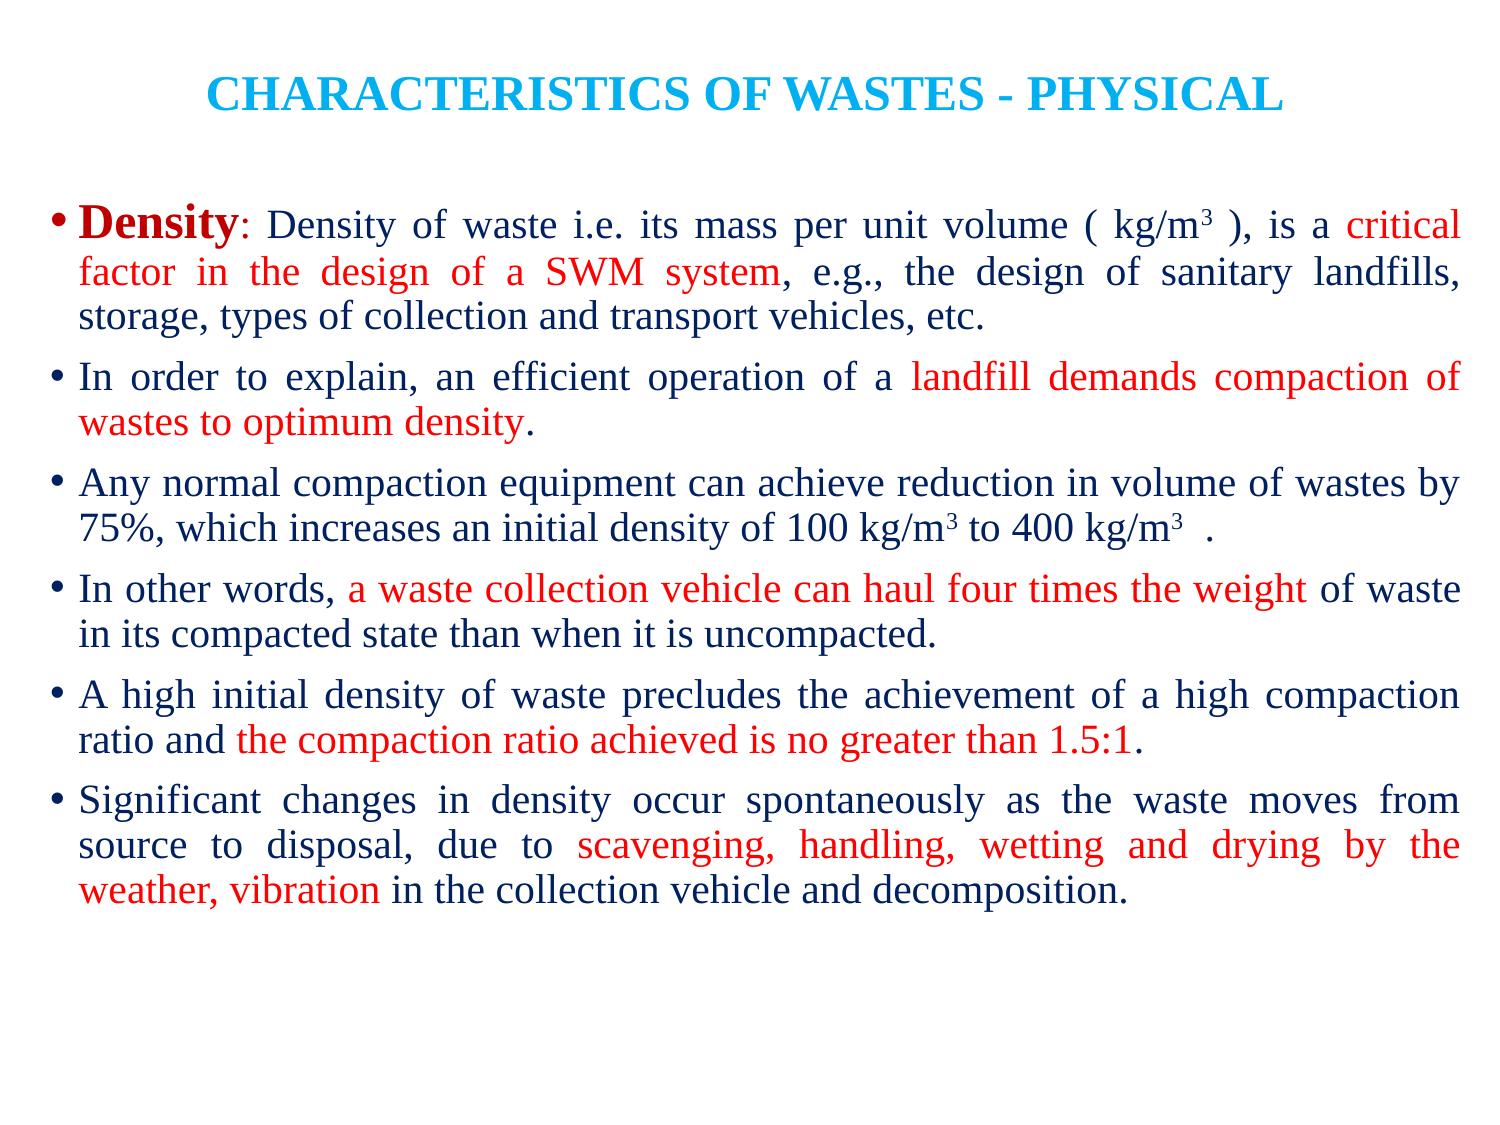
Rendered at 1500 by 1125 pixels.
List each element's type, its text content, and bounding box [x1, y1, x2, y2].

title CHARACTERISTICS OF WASTES - PHYSICAL [70, 0, 1421, 187]
list Density: Density of waste i.e. its mass per unit volume ( kg/m3 ), is a critical factor in the design of a SWM system, e.g., the design of sanitary landfills, storage, types of collection and transport vehicles, etc. In order to explain, an efficient operation of a landfill demands compaction of wastes to optimum density. Any normal compaction equipment can achieve reduction in volume of wastes by 75%, which increases an initial density of 100 kg/m3 to 400 kg/m3 . In other words, a waste collection vehicle can haul four times the weight of waste in its compacted state than when it is uncompacted. A high initial density of waste precludes the achievement of a high compaction ratio and the compaction ratio achieved is no greater than 1.5:1. Significant changes in density occur spontaneously as the waste moves from source to disposal, due to scavenging, handling, wetting and drying by the weather, vibration in the collection vehicle and decomposition. [35, 187, 1477, 1102]
